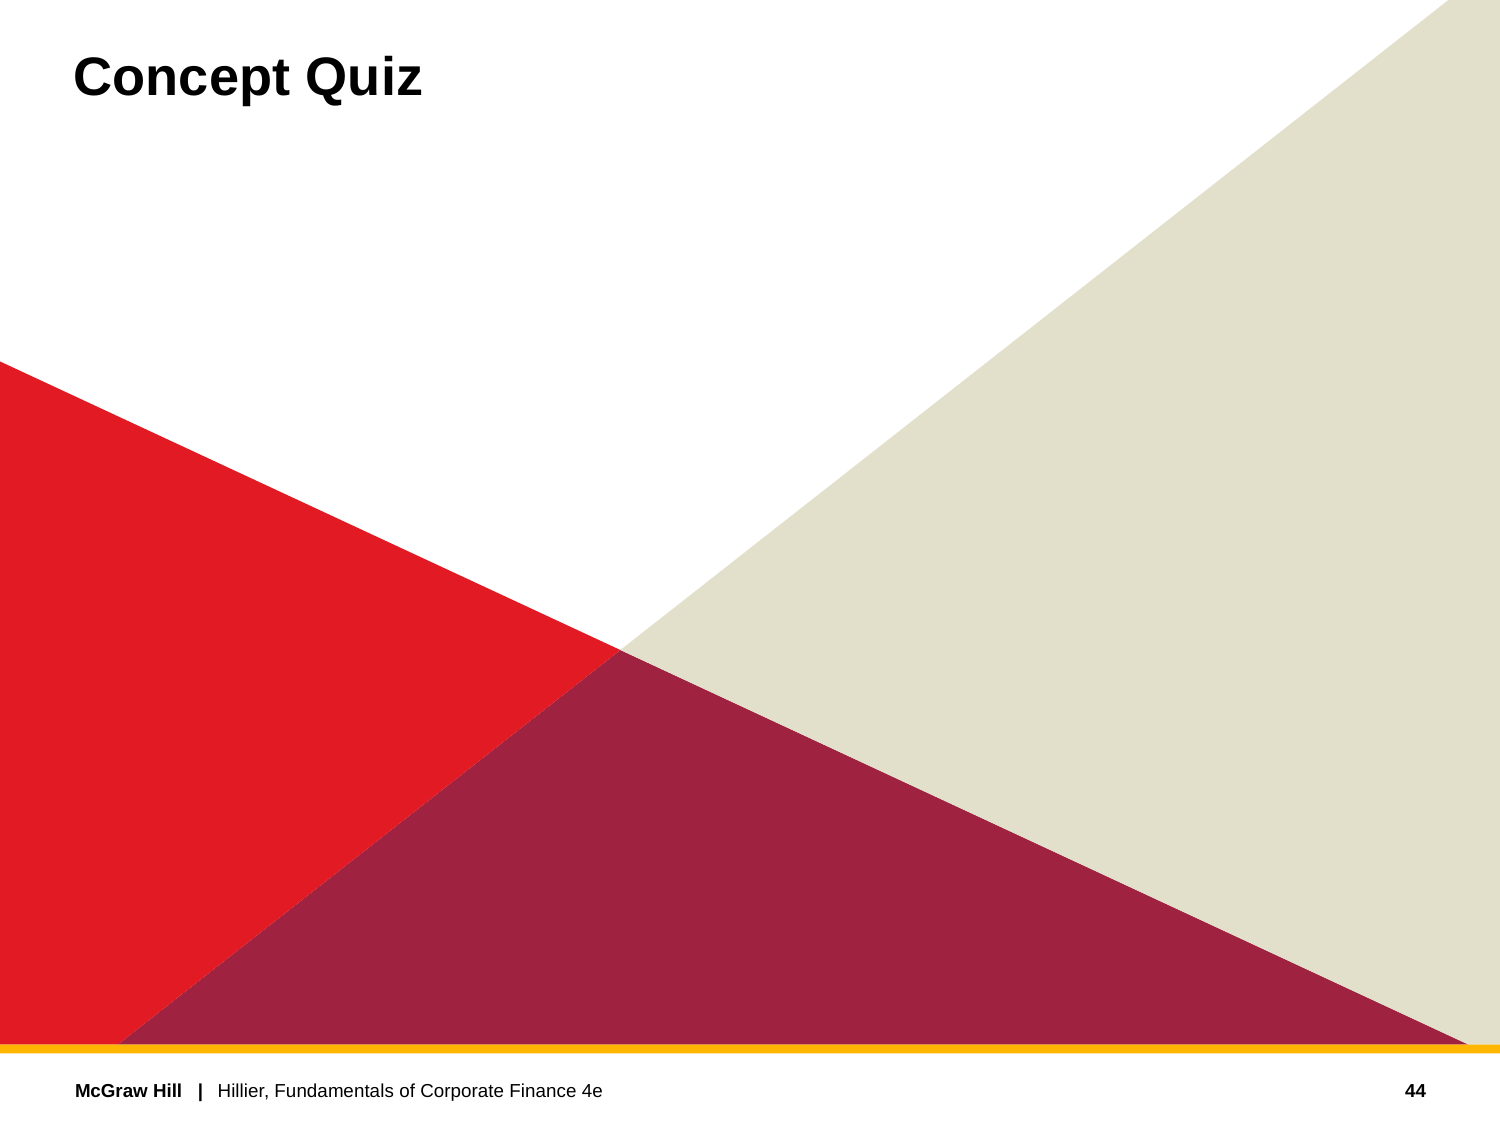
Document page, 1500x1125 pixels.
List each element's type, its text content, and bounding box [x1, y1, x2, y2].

title Concept Quiz [58, 33, 1259, 184]
slide_number 44 [1283, 1071, 1442, 1109]
footer Hillier, Fundamentals of Corporate Finance 4e [202, 1071, 1103, 1109]
